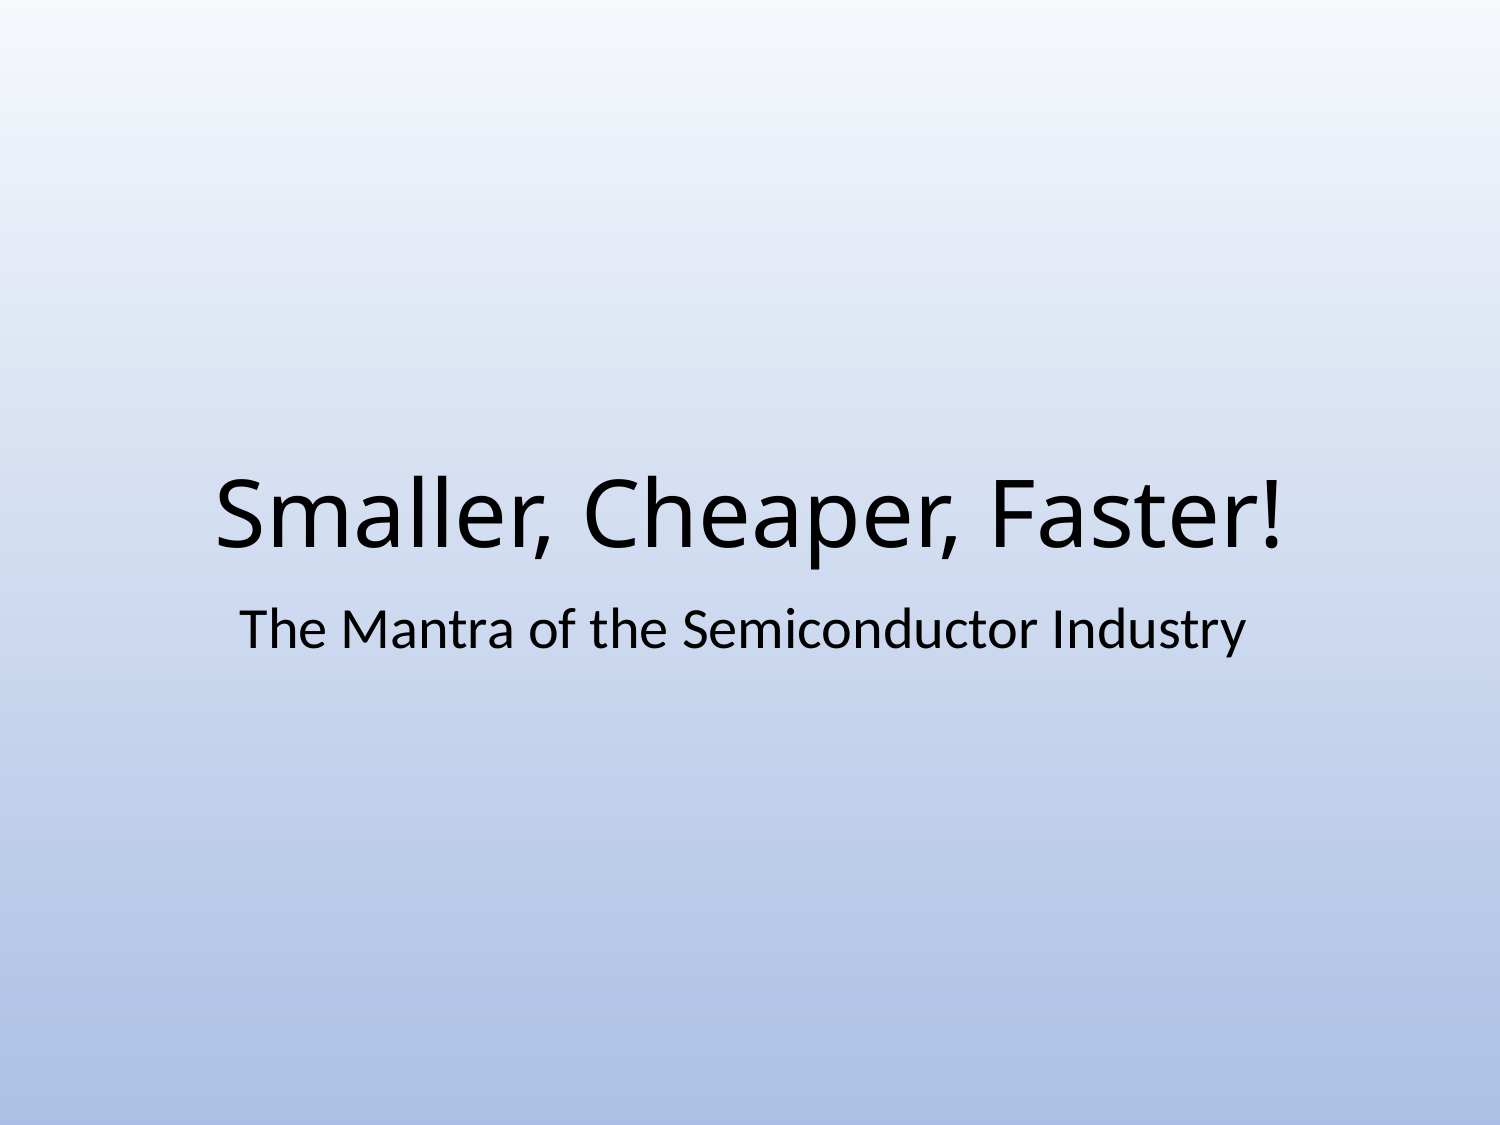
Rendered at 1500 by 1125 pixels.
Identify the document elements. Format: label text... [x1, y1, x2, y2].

subtitle The Mantra of the Semiconductor Industry [187, 590, 1313, 863]
title Smaller, Cheaper, Faster! [187, 184, 1313, 576]
